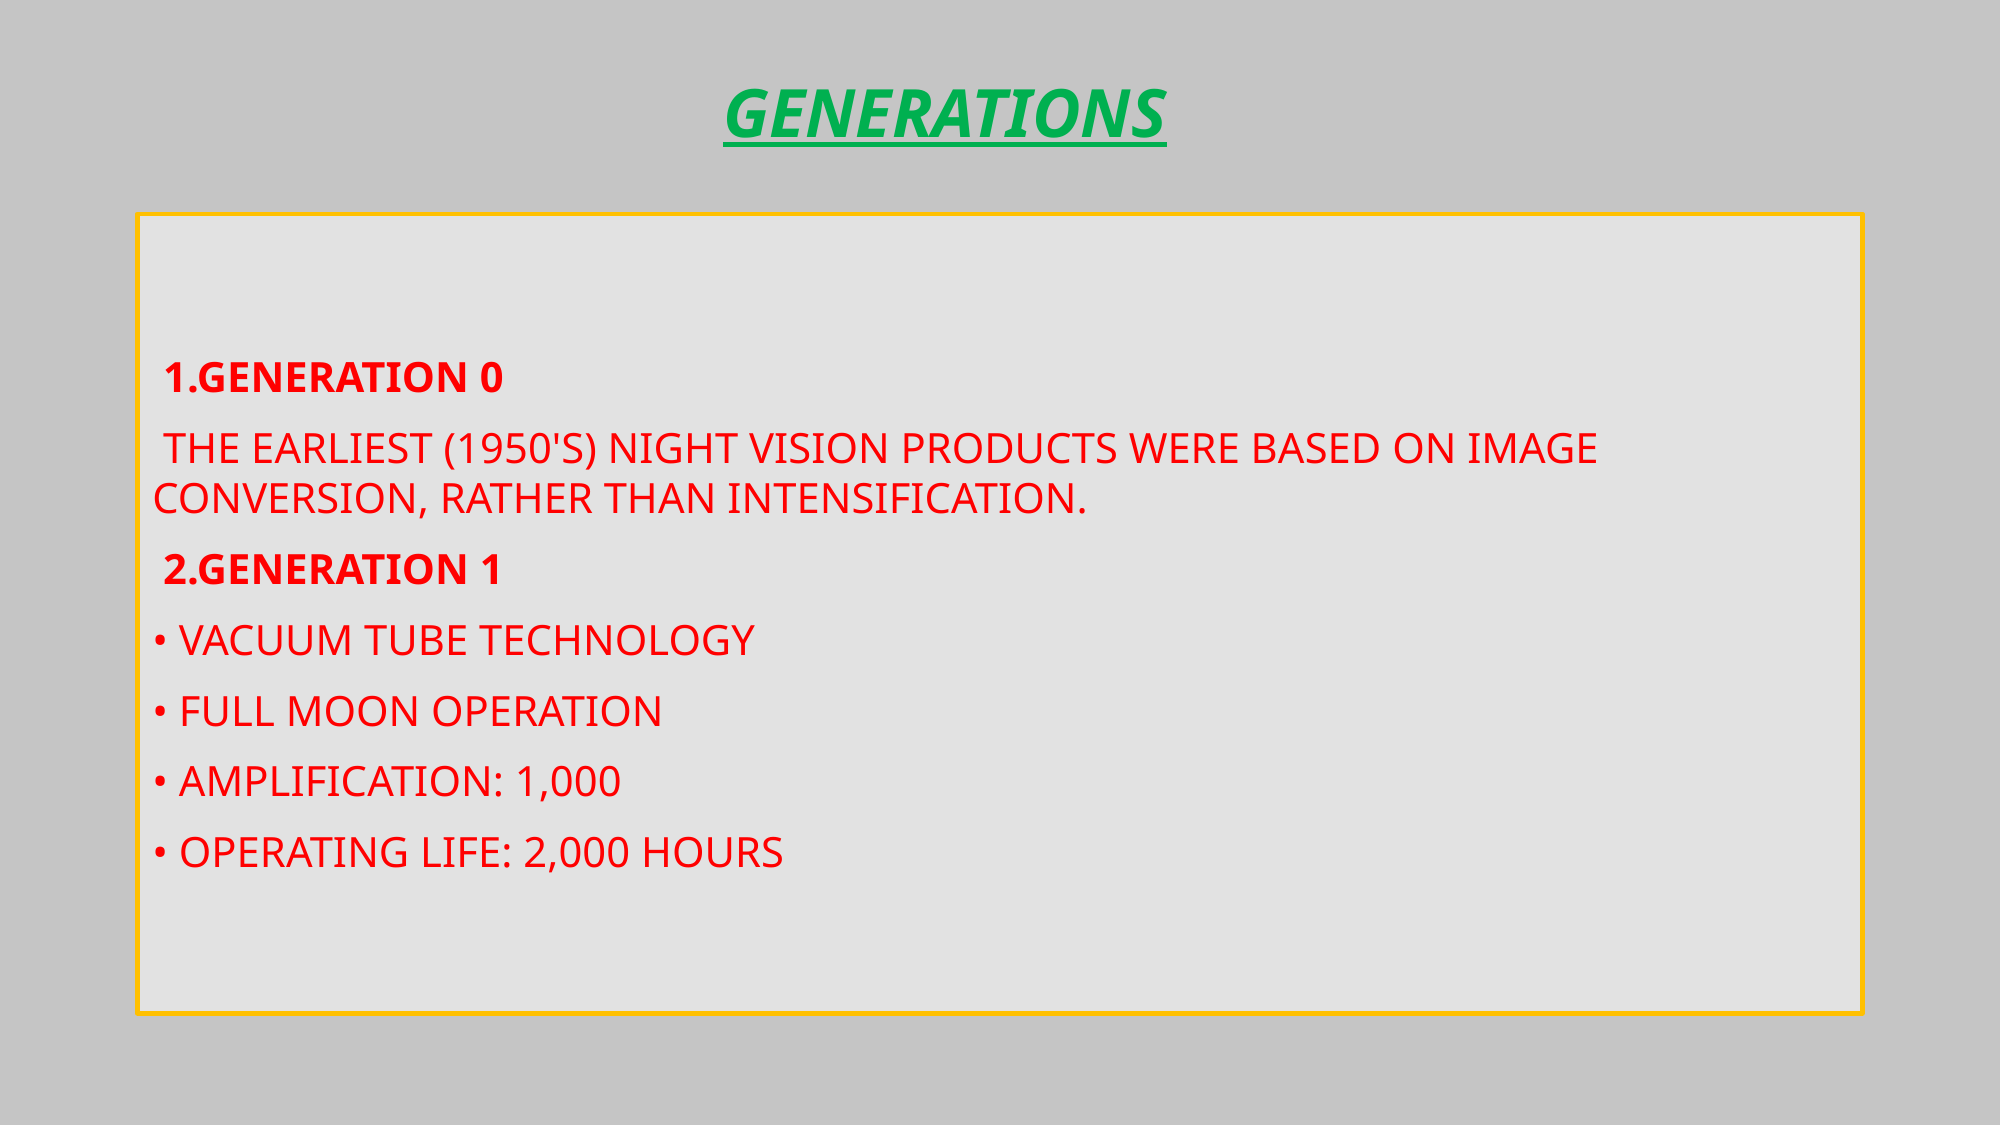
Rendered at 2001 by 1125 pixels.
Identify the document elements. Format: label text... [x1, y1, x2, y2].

title GENERATIONS [137, 59, 1863, 213]
list 1.Generation 0 The earliest (1950's) night vision products were based on image conversion, rather than intensification. 2.Generation 1 • Vacuum Tube Technology • Full Moon Operation • Amplification: 1,000 • Operating Life: 2,000 Hours [137, 213, 1863, 1014]
